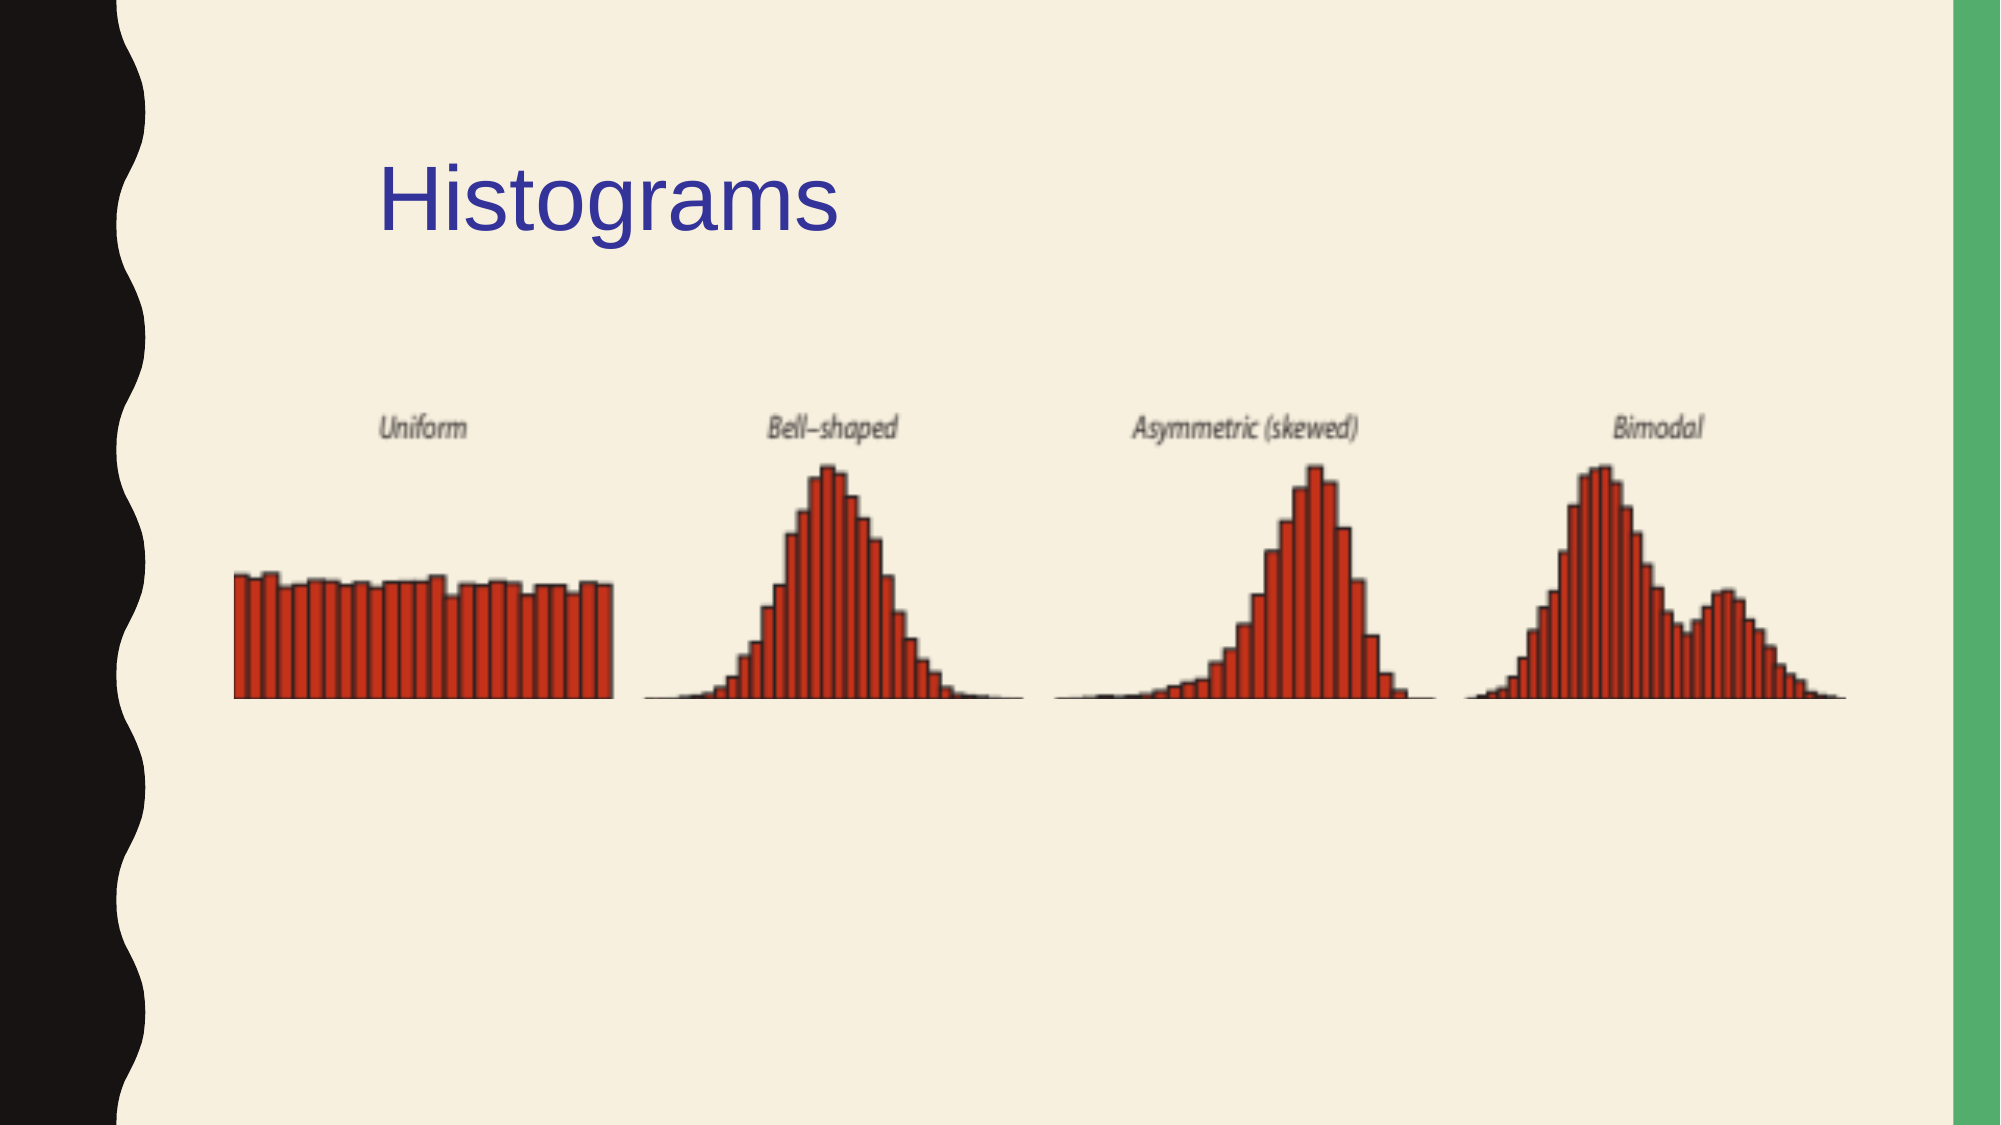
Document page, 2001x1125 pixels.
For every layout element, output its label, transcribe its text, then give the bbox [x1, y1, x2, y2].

text_box Histograms [362, 99, 1638, 288]
picture [233, 411, 1847, 699]
